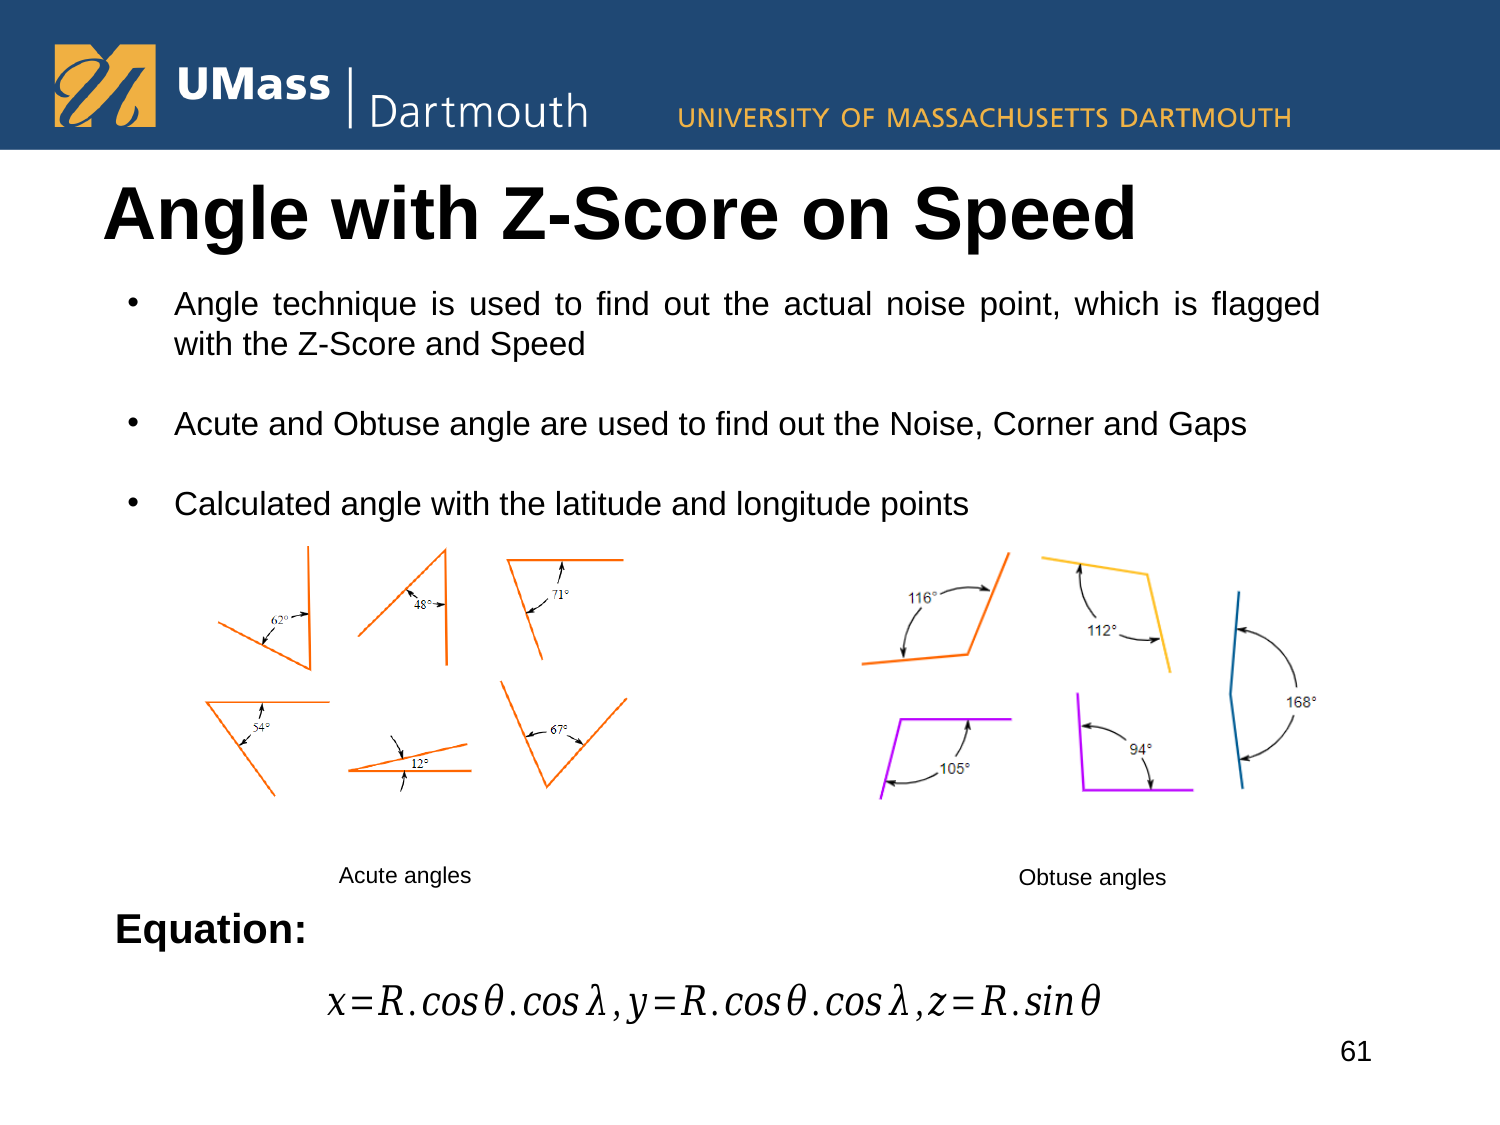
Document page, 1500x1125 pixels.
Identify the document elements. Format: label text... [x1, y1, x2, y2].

text_box Angle technique is used to find out the actual noise point, which is flagged with the Z-Score and Speed Acute and Obtuse angle are used to find out the Noise, Corner and Gaps Calculated angle with the latitude and longitude points [112, 274, 1338, 530]
picture [804, 535, 1362, 807]
picture [124, 537, 701, 814]
picture [0, 0, 1500, 150]
text_box Equation: [24, 887, 1225, 960]
slide_number 61 [1074, 1024, 1388, 1101]
text_box Obtuse angles [1003, 854, 1182, 887]
text_box Acute angles [324, 852, 487, 887]
title Angle with Z-Score on Speed [12, 187, 1438, 263]
